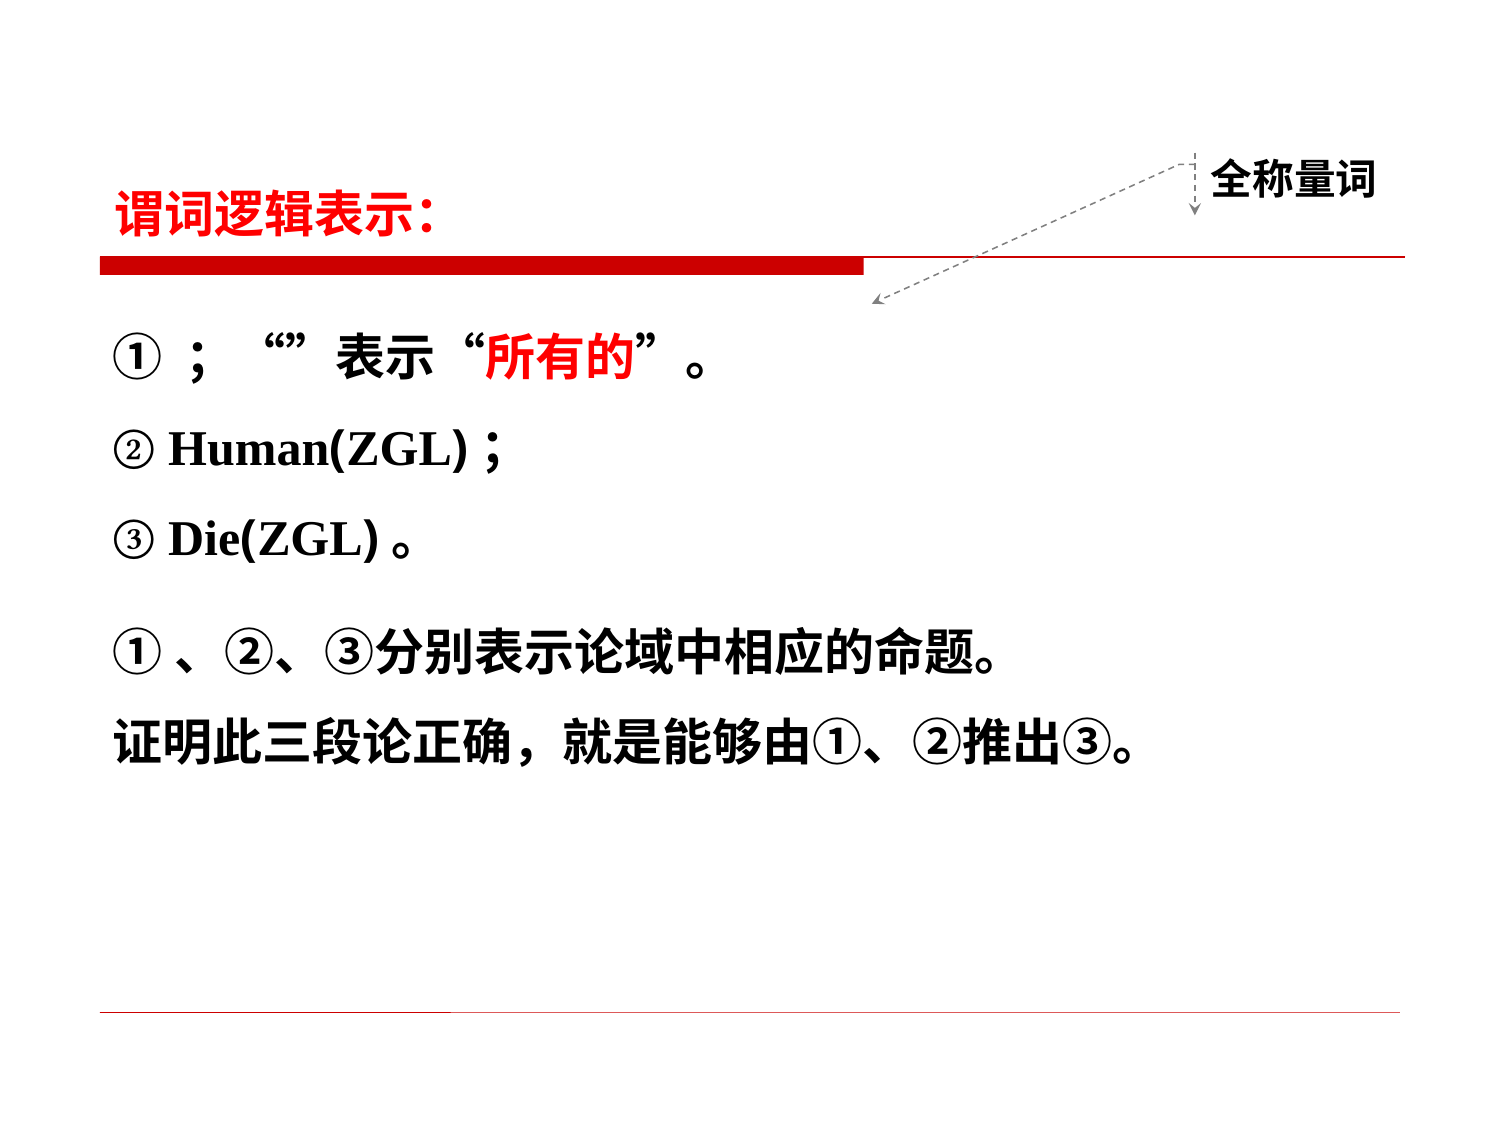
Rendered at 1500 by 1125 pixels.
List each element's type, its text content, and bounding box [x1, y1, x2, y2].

text_box 全称量词 [1211, 153, 1400, 215]
text_box 谓词逻辑表示： [114, 152, 465, 243]
text_box 全称量词 [1188, 202, 1202, 216]
text_box 全称量词 [871, 292, 886, 305]
